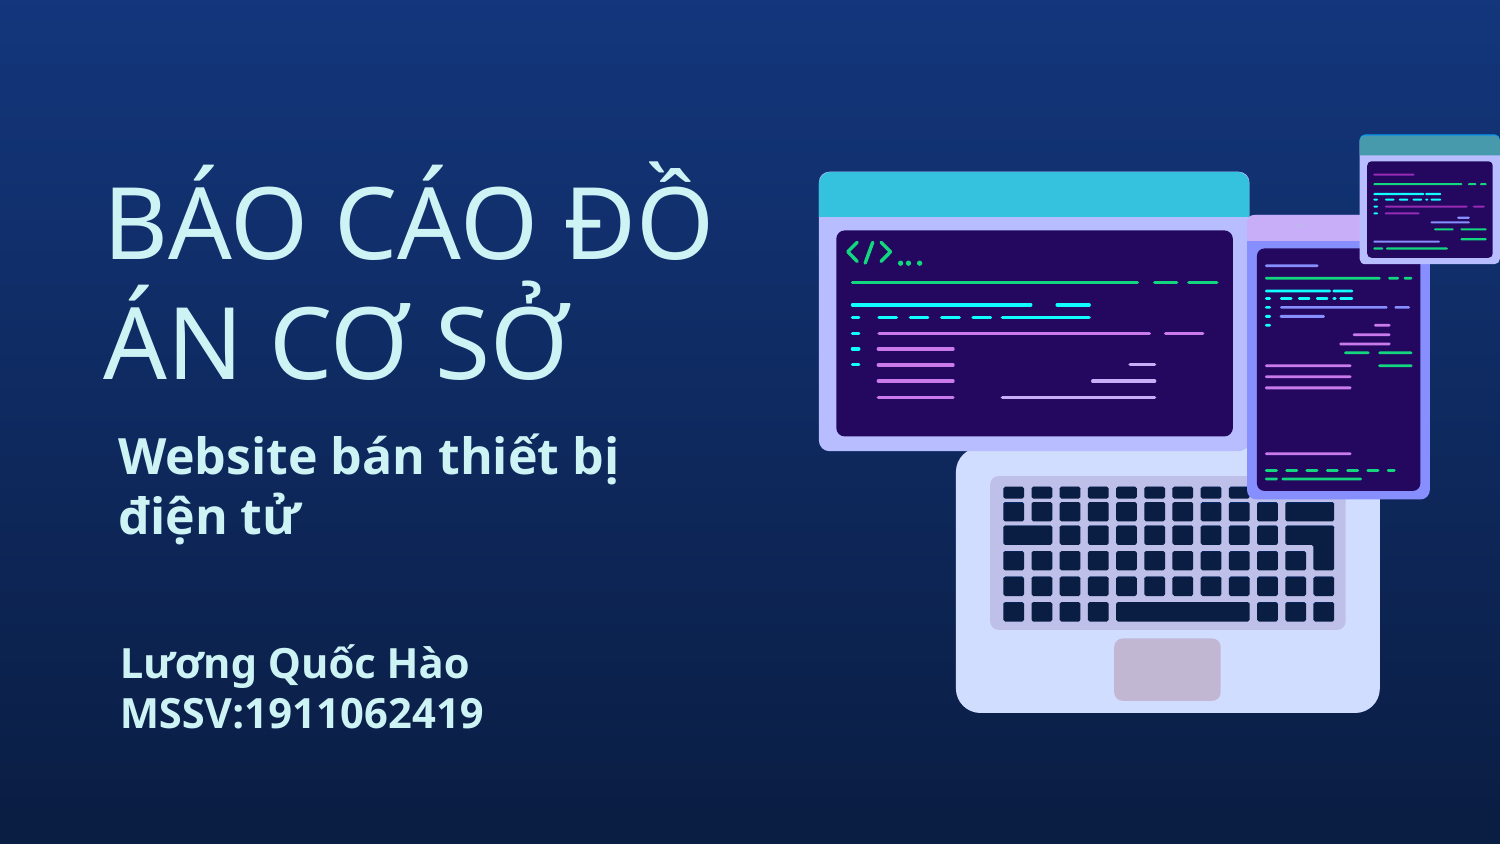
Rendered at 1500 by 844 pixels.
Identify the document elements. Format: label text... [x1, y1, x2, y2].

text_box [1285, 526, 1335, 571]
text_box [1116, 602, 1250, 622]
text_box [1257, 526, 1278, 545]
text_box [1247, 214, 1359, 241]
text_box [1031, 576, 1053, 597]
text_box [1313, 603, 1335, 622]
text_box [1257, 577, 1278, 597]
text_box [1087, 602, 1109, 622]
text_box [1373, 323, 1391, 327]
text_box [1264, 276, 1381, 280]
text_box [818, 217, 1248, 452]
text_box [1059, 602, 1081, 622]
text_box [1339, 342, 1391, 346]
text_box [1285, 603, 1307, 622]
text_box [1285, 503, 1335, 522]
text_box [1228, 503, 1250, 522]
text_box [1144, 486, 1166, 499]
text_box [1257, 552, 1278, 571]
text_box [1172, 525, 1194, 545]
text_box [1257, 603, 1278, 622]
text_box [1144, 525, 1166, 545]
text_box [1264, 264, 1319, 268]
text_box [1003, 486, 1025, 499]
text_box [1031, 551, 1053, 571]
text_box [1116, 551, 1137, 571]
text_box [1264, 452, 1352, 456]
text_box [818, 171, 1250, 217]
text_box [905, 260, 912, 266]
text_box [1087, 525, 1109, 545]
text_box [1200, 503, 1222, 522]
text_box [1388, 276, 1400, 280]
text_box [1172, 551, 1194, 571]
text_box [1059, 502, 1081, 522]
text_box [1003, 552, 1025, 571]
text_box [1367, 161, 1493, 258]
text_box [1313, 577, 1335, 597]
text_box [1087, 486, 1109, 499]
text_box [1116, 525, 1137, 545]
text_box [1031, 602, 1053, 622]
text_box [1228, 526, 1250, 545]
text_box [1264, 289, 1332, 293]
text_box [1403, 276, 1413, 280]
text_box [1172, 486, 1194, 499]
text_box [1144, 502, 1166, 522]
text_box [1247, 241, 1430, 500]
text_box [1228, 488, 1250, 499]
text_box [1116, 502, 1137, 522]
text_box [1059, 551, 1081, 571]
text_box [1003, 603, 1025, 622]
text_box [1285, 577, 1307, 597]
text_box Website bán thiết bị điện tử [103, 409, 675, 605]
text_box [1256, 248, 1421, 491]
text_box [1200, 577, 1222, 597]
text_box [1378, 364, 1413, 368]
text_box [1200, 552, 1222, 571]
text_box [990, 476, 1346, 630]
text_box [1172, 576, 1194, 597]
text_box [1200, 488, 1222, 499]
text_box [1264, 364, 1352, 368]
text_box [1281, 477, 1363, 481]
text_box [1031, 486, 1053, 499]
text_box [916, 260, 923, 266]
text_box [1059, 576, 1081, 597]
text_box [1003, 577, 1025, 597]
text_box [1228, 577, 1250, 597]
text_box [1264, 386, 1352, 390]
text_box [1257, 503, 1278, 522]
text_box [1144, 576, 1166, 597]
text_box [1172, 502, 1194, 522]
text_box [1114, 638, 1221, 701]
text_box [897, 260, 904, 266]
text_box [1352, 333, 1391, 337]
text_box [1378, 351, 1413, 355]
text_box [1087, 576, 1109, 597]
text_box [955, 449, 1380, 713]
text_box [1059, 525, 1081, 545]
text_box [1116, 576, 1137, 597]
text_box [836, 230, 1233, 437]
text_box [1264, 477, 1279, 481]
text_box [1425, 192, 1442, 196]
text_box [1116, 486, 1137, 499]
text_box [1003, 503, 1025, 522]
title BÁO CÁO ĐỒ ÁN CƠ SỞ [88, 63, 759, 496]
text_box [1059, 486, 1081, 499]
text_box [1087, 551, 1109, 571]
text_box [1264, 375, 1352, 379]
text_box [1373, 192, 1425, 196]
text_box [1087, 502, 1109, 522]
text_box [1343, 351, 1370, 355]
text_box [1279, 314, 1325, 318]
text_box [1359, 156, 1500, 265]
text_box [1031, 502, 1053, 522]
text_box [1359, 135, 1500, 156]
text_box [1144, 551, 1166, 571]
text_box [1228, 552, 1250, 571]
text_box [1003, 525, 1053, 545]
subtitle Lương Quốc Hào MSSV:1911062419 [104, 621, 599, 743]
text_box [1332, 289, 1354, 293]
text_box [1200, 526, 1222, 545]
